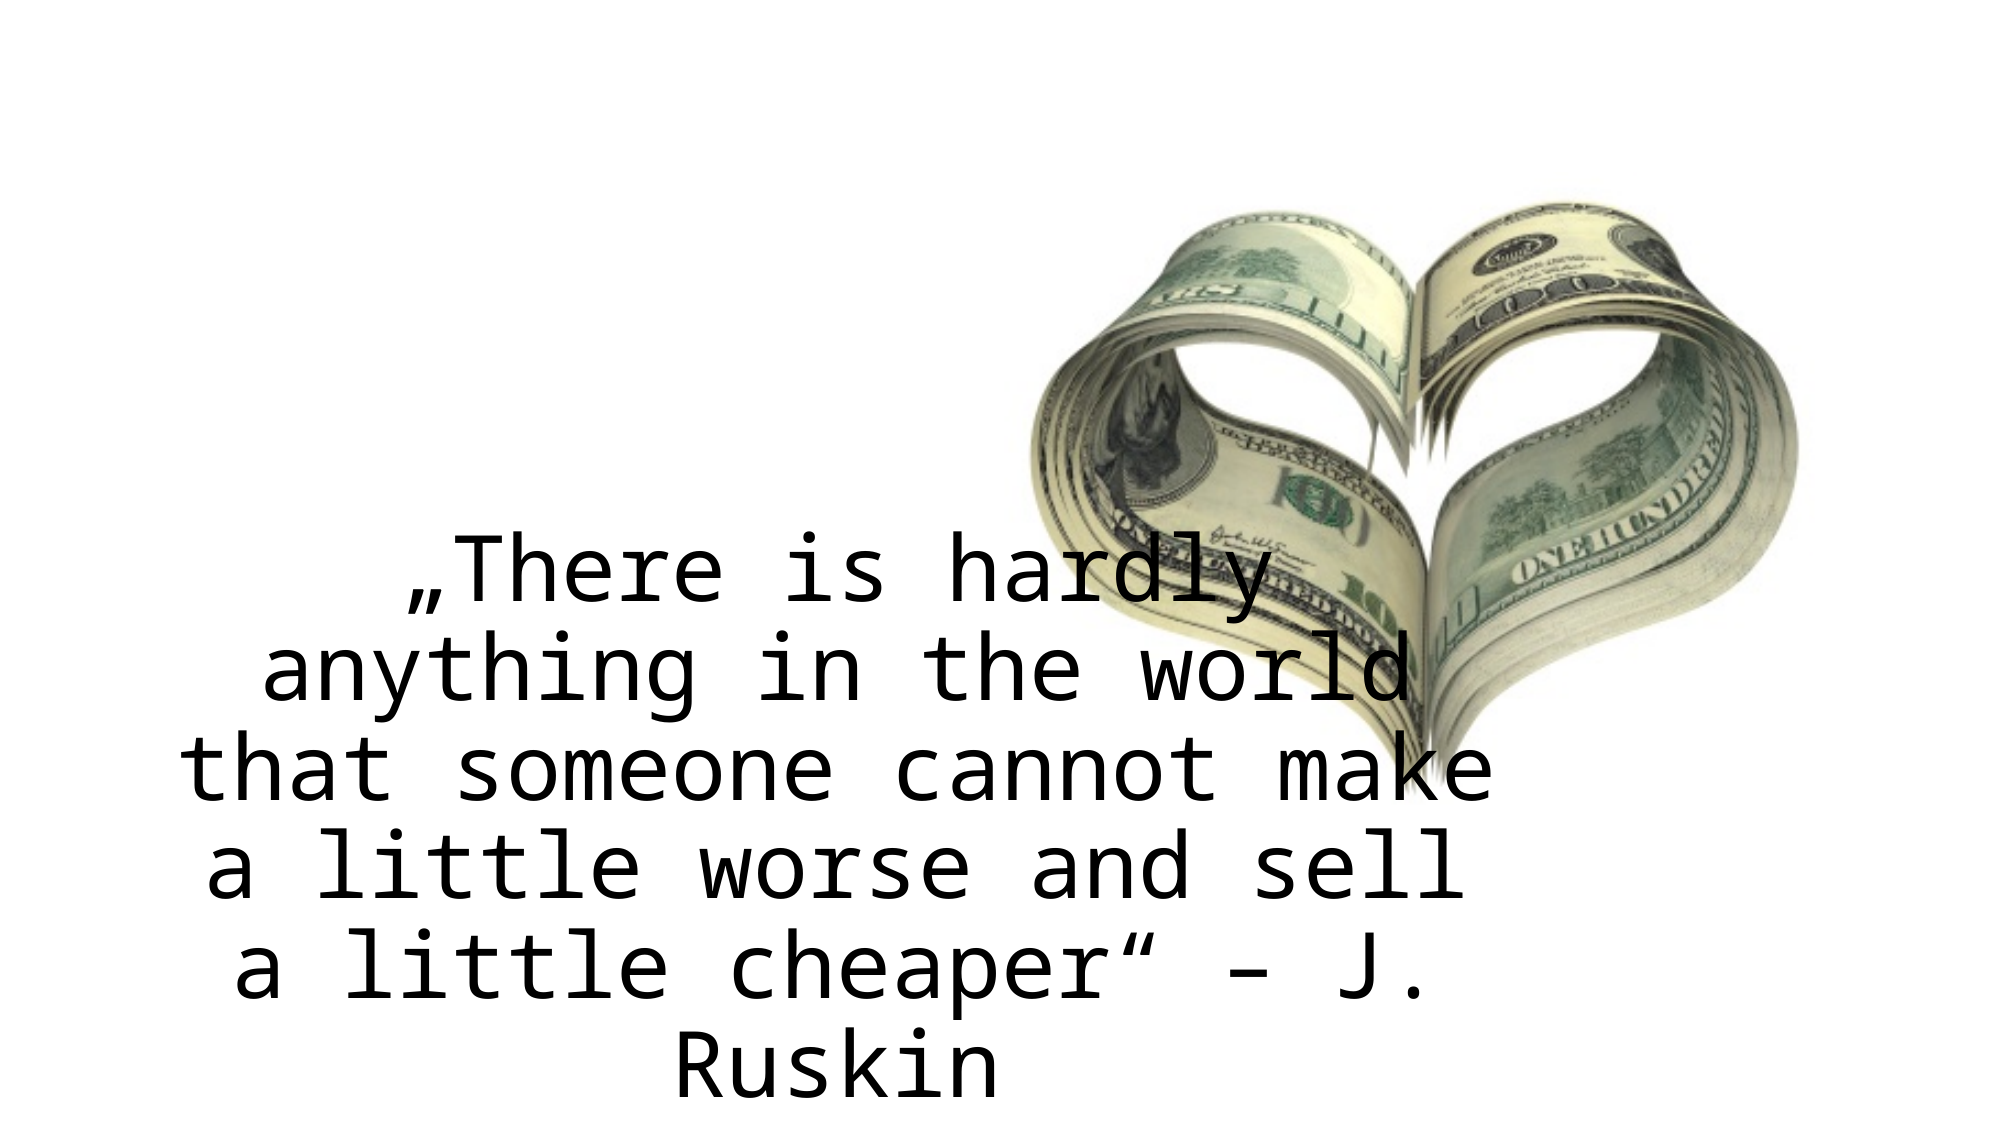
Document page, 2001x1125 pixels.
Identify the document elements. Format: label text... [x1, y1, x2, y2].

picture [970, 171, 1850, 831]
list „There is hardly anything in the world that someone cannot make a little worse and sell a little cheaper“ – J. Ruskin [137, 515, 1536, 1125]
